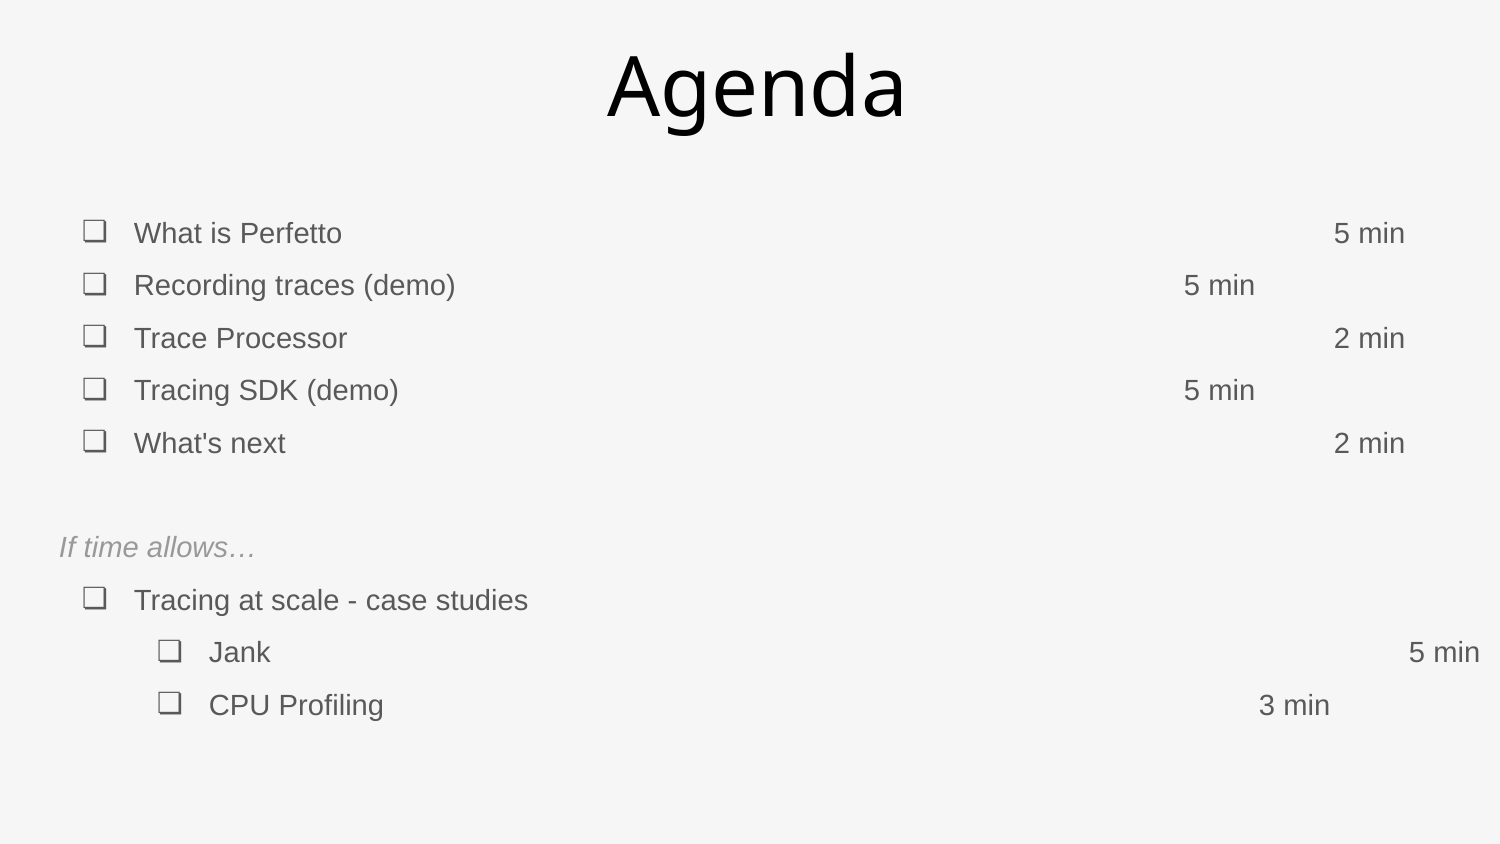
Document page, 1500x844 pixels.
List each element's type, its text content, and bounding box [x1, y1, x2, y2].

text_box What is Perfetto 5 min Recording traces (demo) 5 min Trace Processor 2 min Tracing SDK (demo) 5 min What's next 2 min If time allows… Tracing at scale - case studies Jank 5 min CPU Profiling 3 min [43, 181, 1500, 844]
text_box Agenda [15, 18, 1500, 156]
